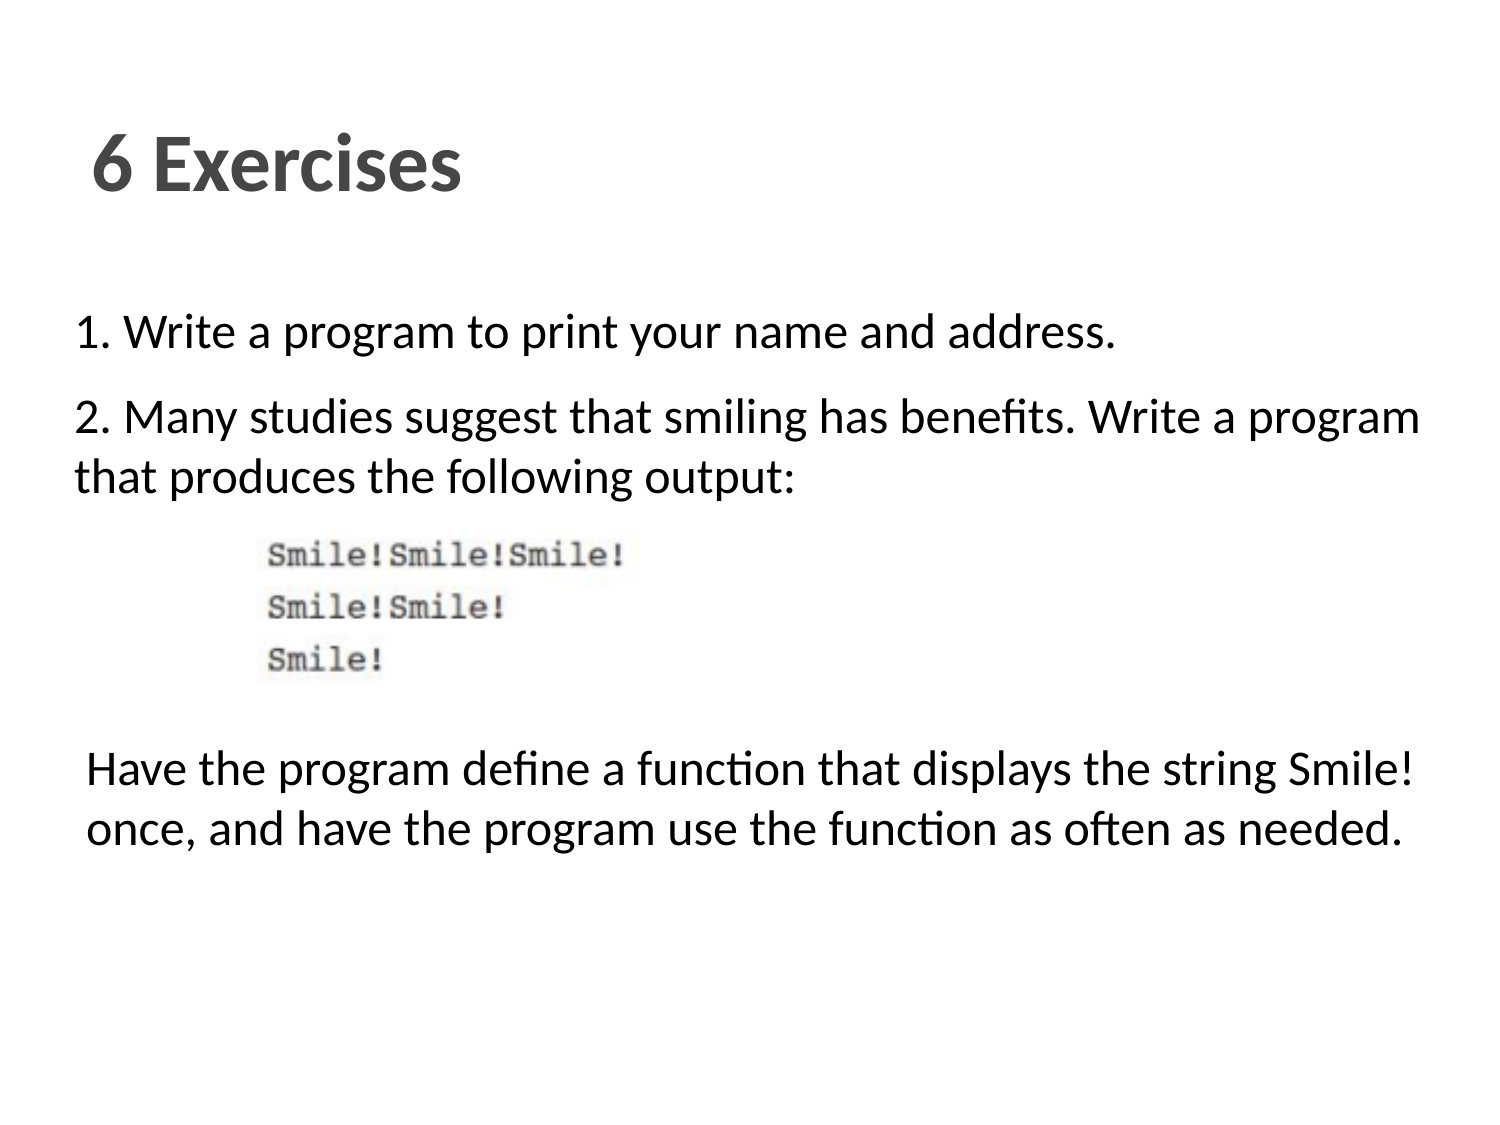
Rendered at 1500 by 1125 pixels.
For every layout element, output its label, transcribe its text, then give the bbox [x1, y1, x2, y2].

text_box Have the program define a function that displays the string Smile! once, and have the program use the function as often as needed. [53, 727, 1471, 964]
picture [253, 526, 644, 702]
title 6 Exercises [76, 101, 1406, 215]
list 1. Write a program to print your name and address. 2. Many studies suggest that smiling has benefits. Write a program that produces the following output: [41, 290, 1459, 528]
